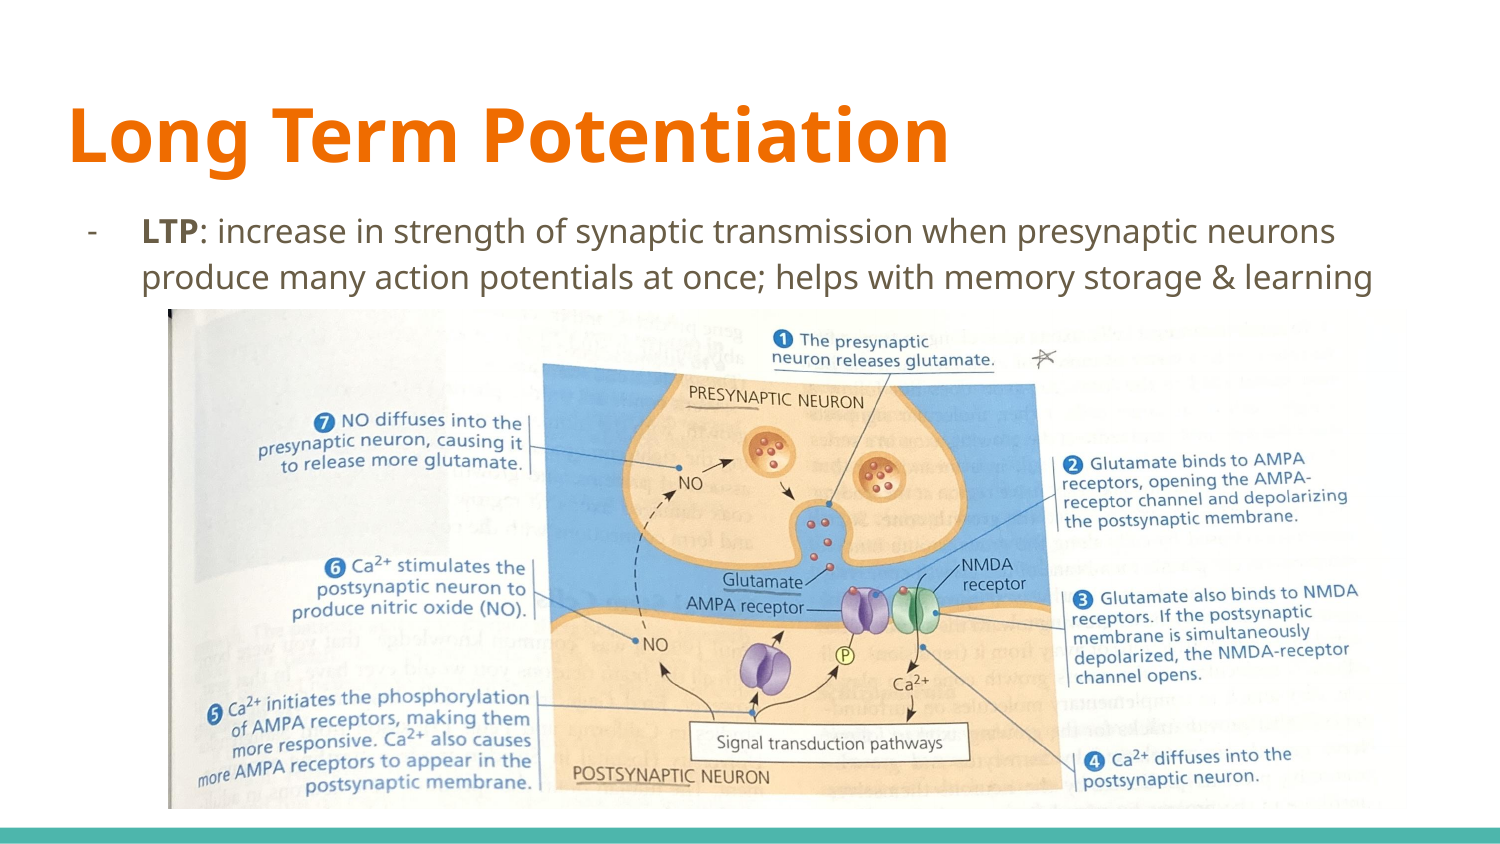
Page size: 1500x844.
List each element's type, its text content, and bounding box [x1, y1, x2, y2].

title Long Term Potentiation [51, 72, 1449, 189]
list LTP: increase in strength of synaptic transmission when presynaptic neurons produce many action potentials at once; helps with memory storage & learning [51, 189, 1449, 731]
picture [168, 309, 1408, 809]
